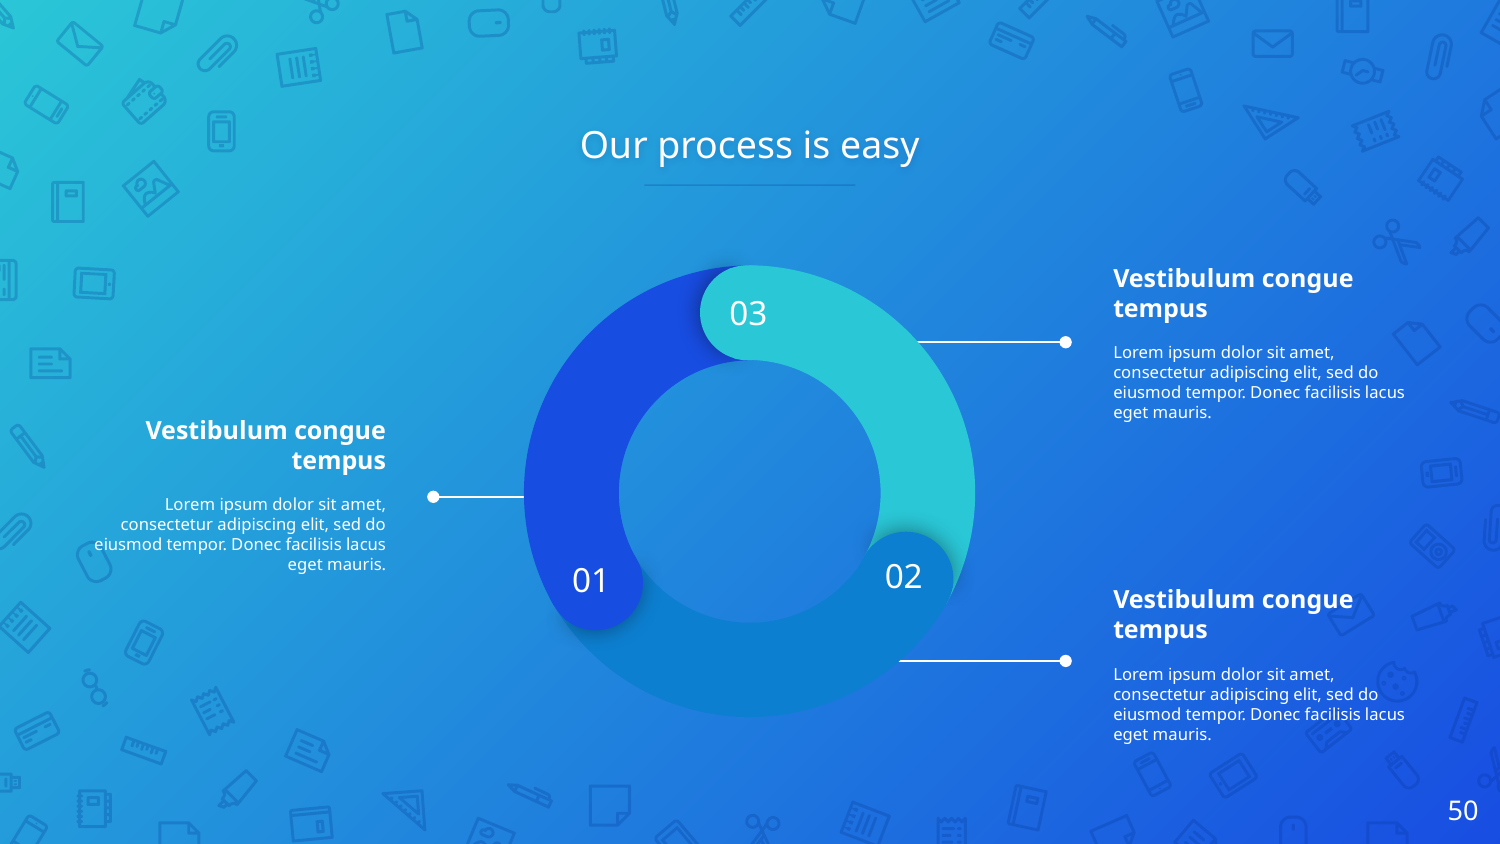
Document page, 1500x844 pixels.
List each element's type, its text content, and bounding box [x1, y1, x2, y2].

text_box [1067, 557, 1448, 770]
title Our process is easy [182, 58, 1318, 182]
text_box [1067, 236, 1448, 449]
slide_number 50 [1403, 779, 1494, 844]
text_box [52, 388, 431, 601]
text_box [436, 181, 1063, 805]
